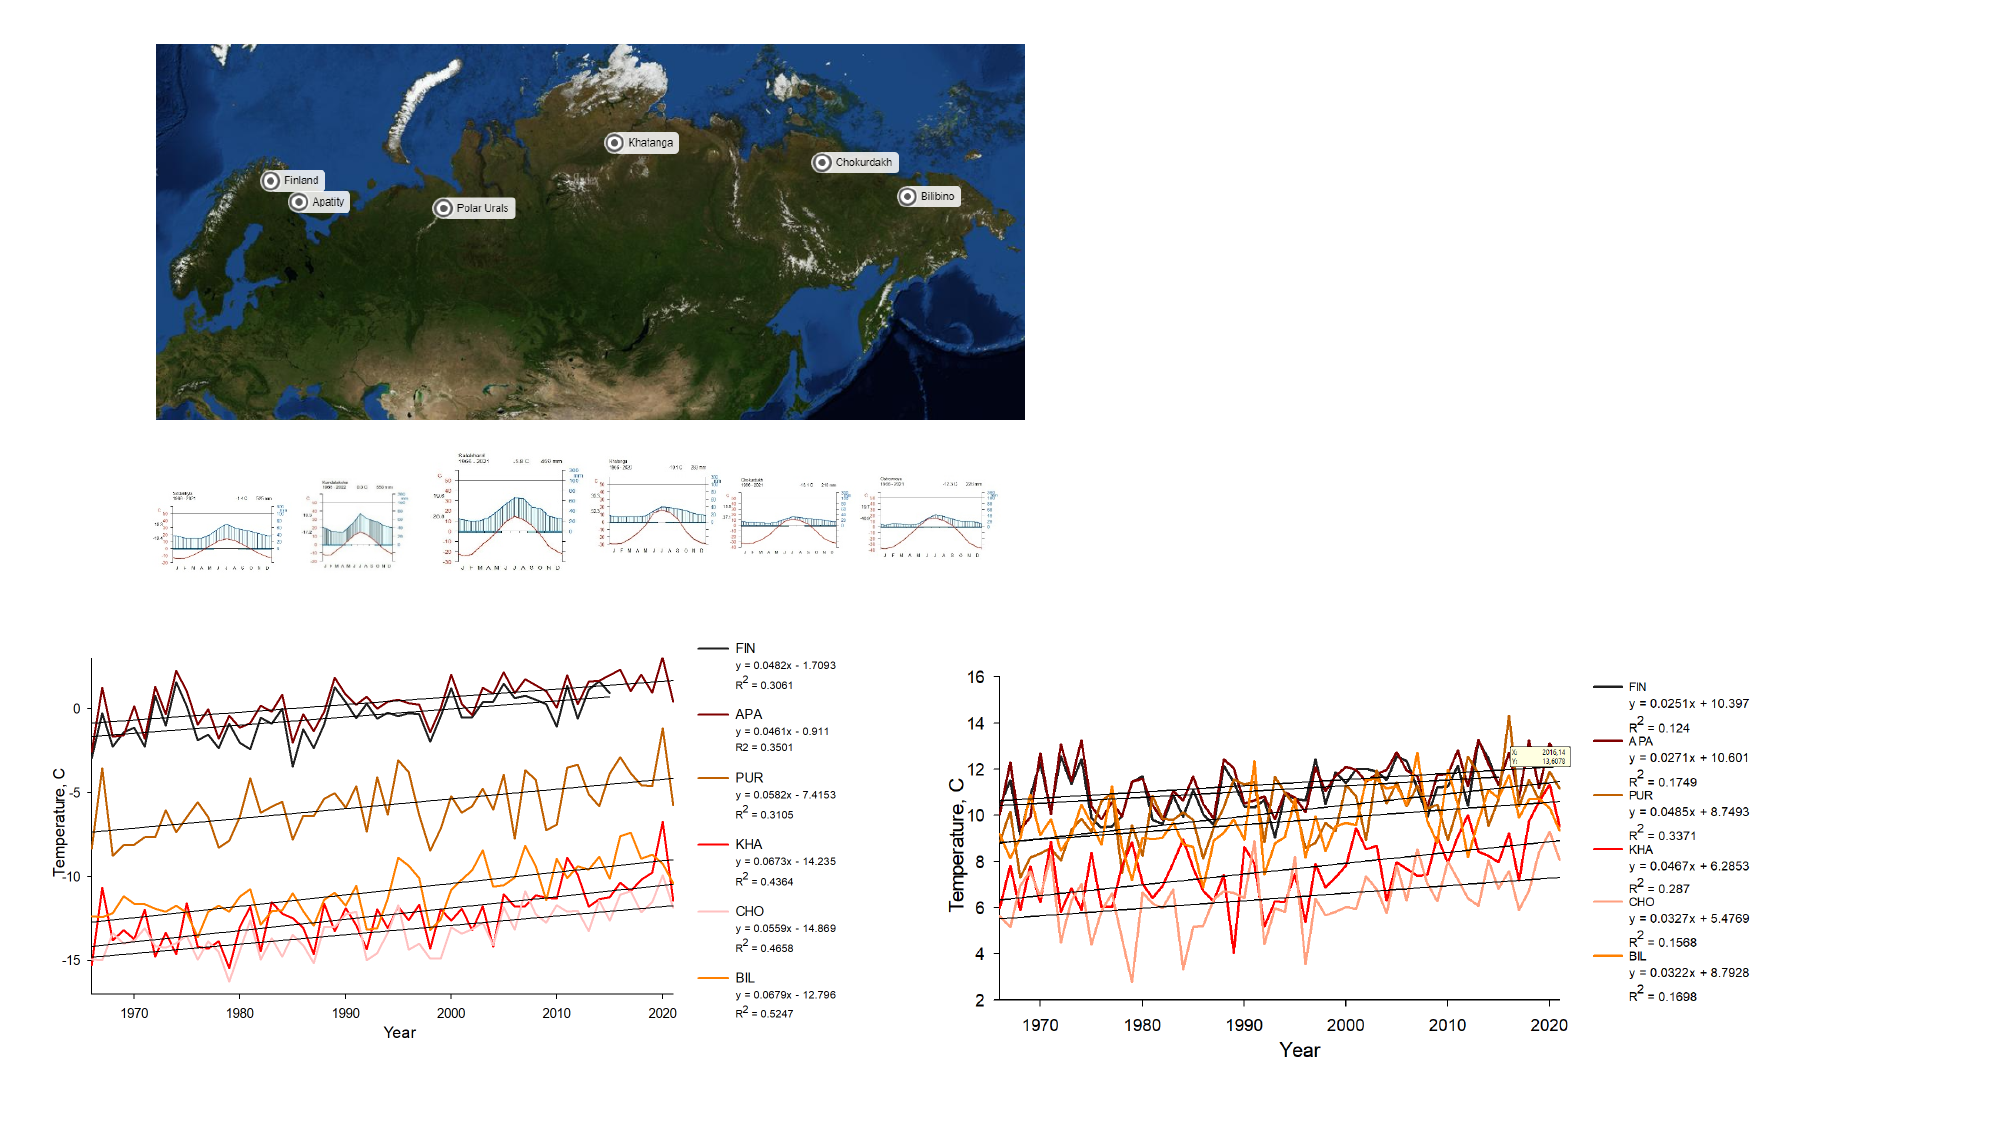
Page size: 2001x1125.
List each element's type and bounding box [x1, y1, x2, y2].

picture [945, 658, 1755, 1062]
picture [859, 465, 1003, 571]
picture [588, 444, 856, 569]
picture [430, 450, 587, 574]
picture [301, 478, 414, 573]
picture [155, 44, 1025, 420]
picture [47, 634, 838, 1043]
picture [151, 480, 292, 583]
